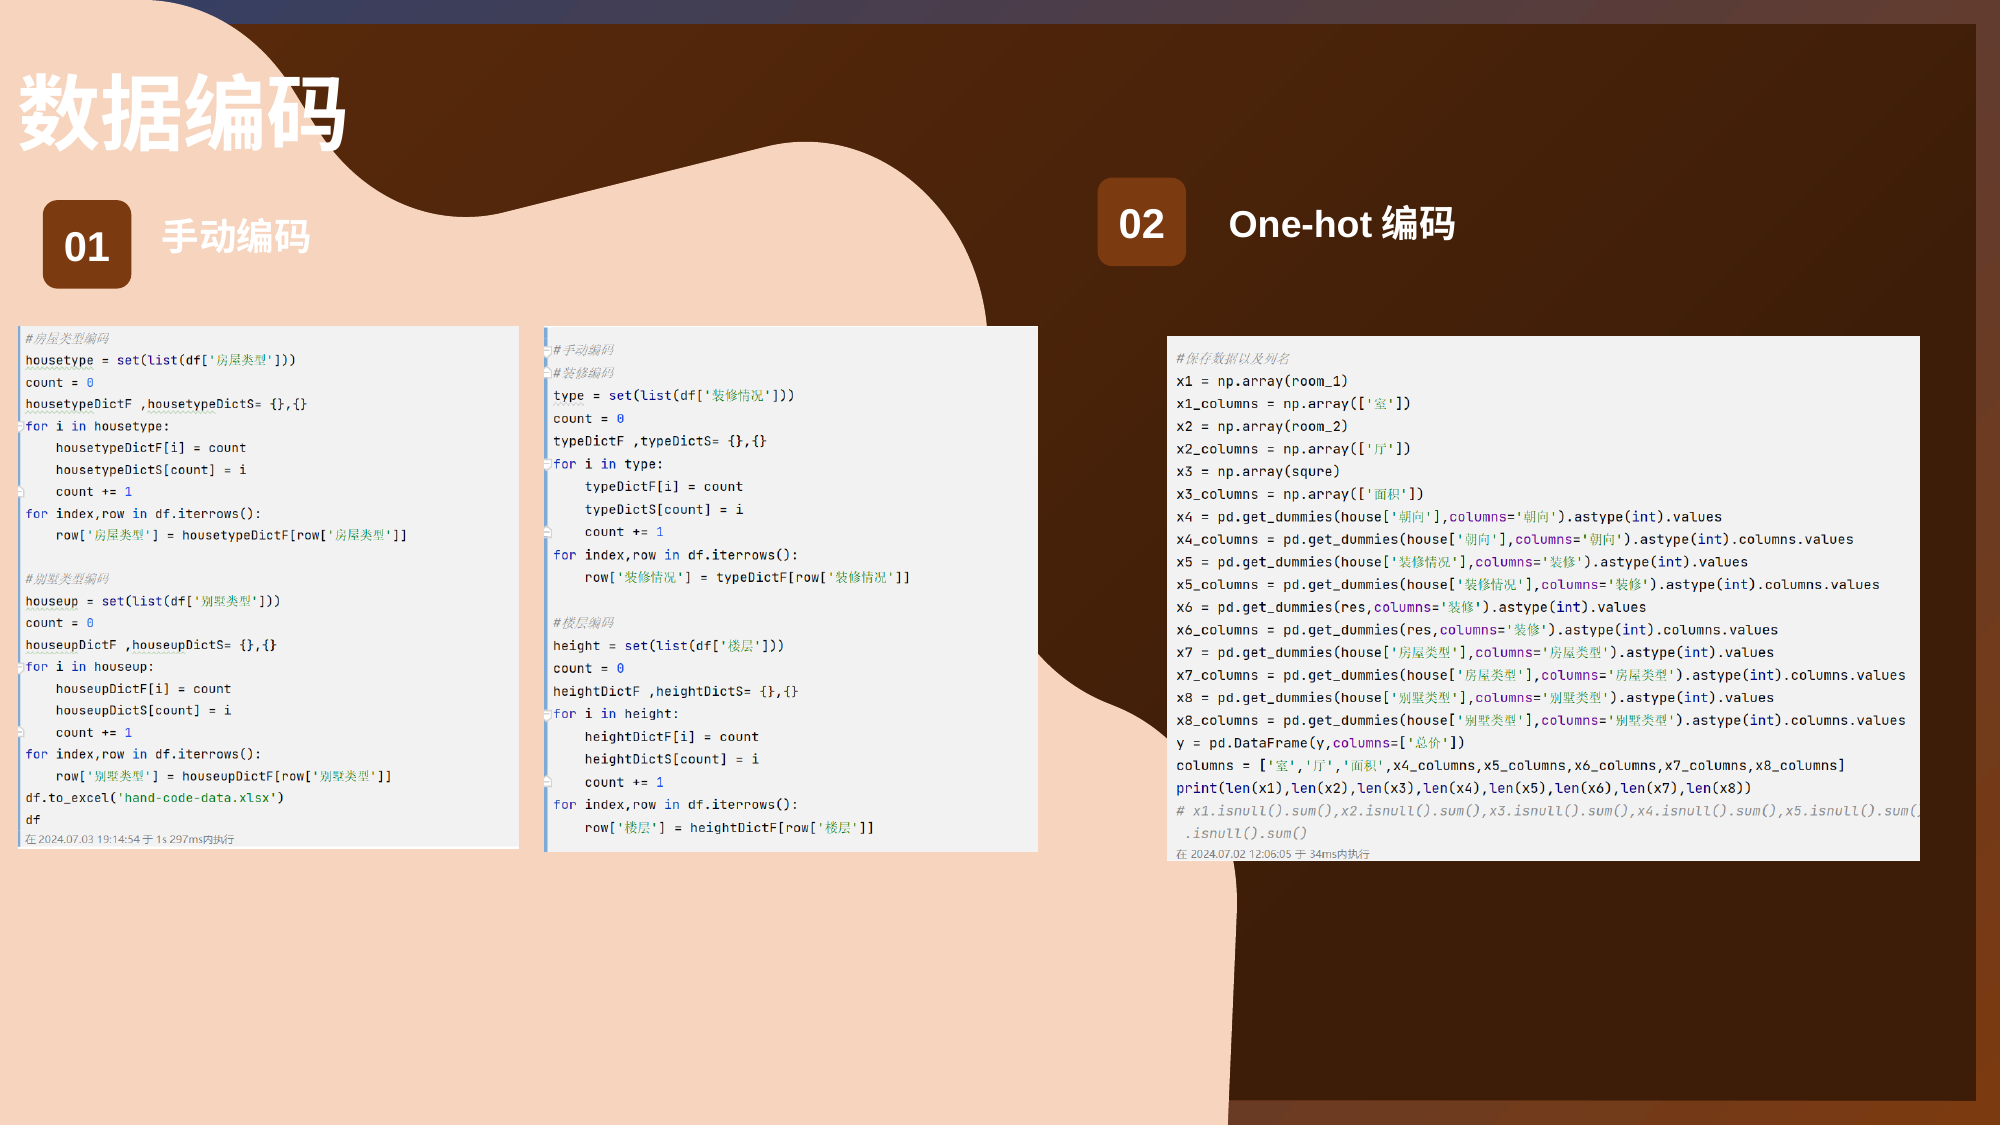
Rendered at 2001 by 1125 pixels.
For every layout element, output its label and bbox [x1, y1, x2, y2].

picture [1167, 336, 1920, 861]
text_box [0, 0, 1933, 1125]
picture [17, 326, 519, 849]
picture [544, 326, 1038, 852]
